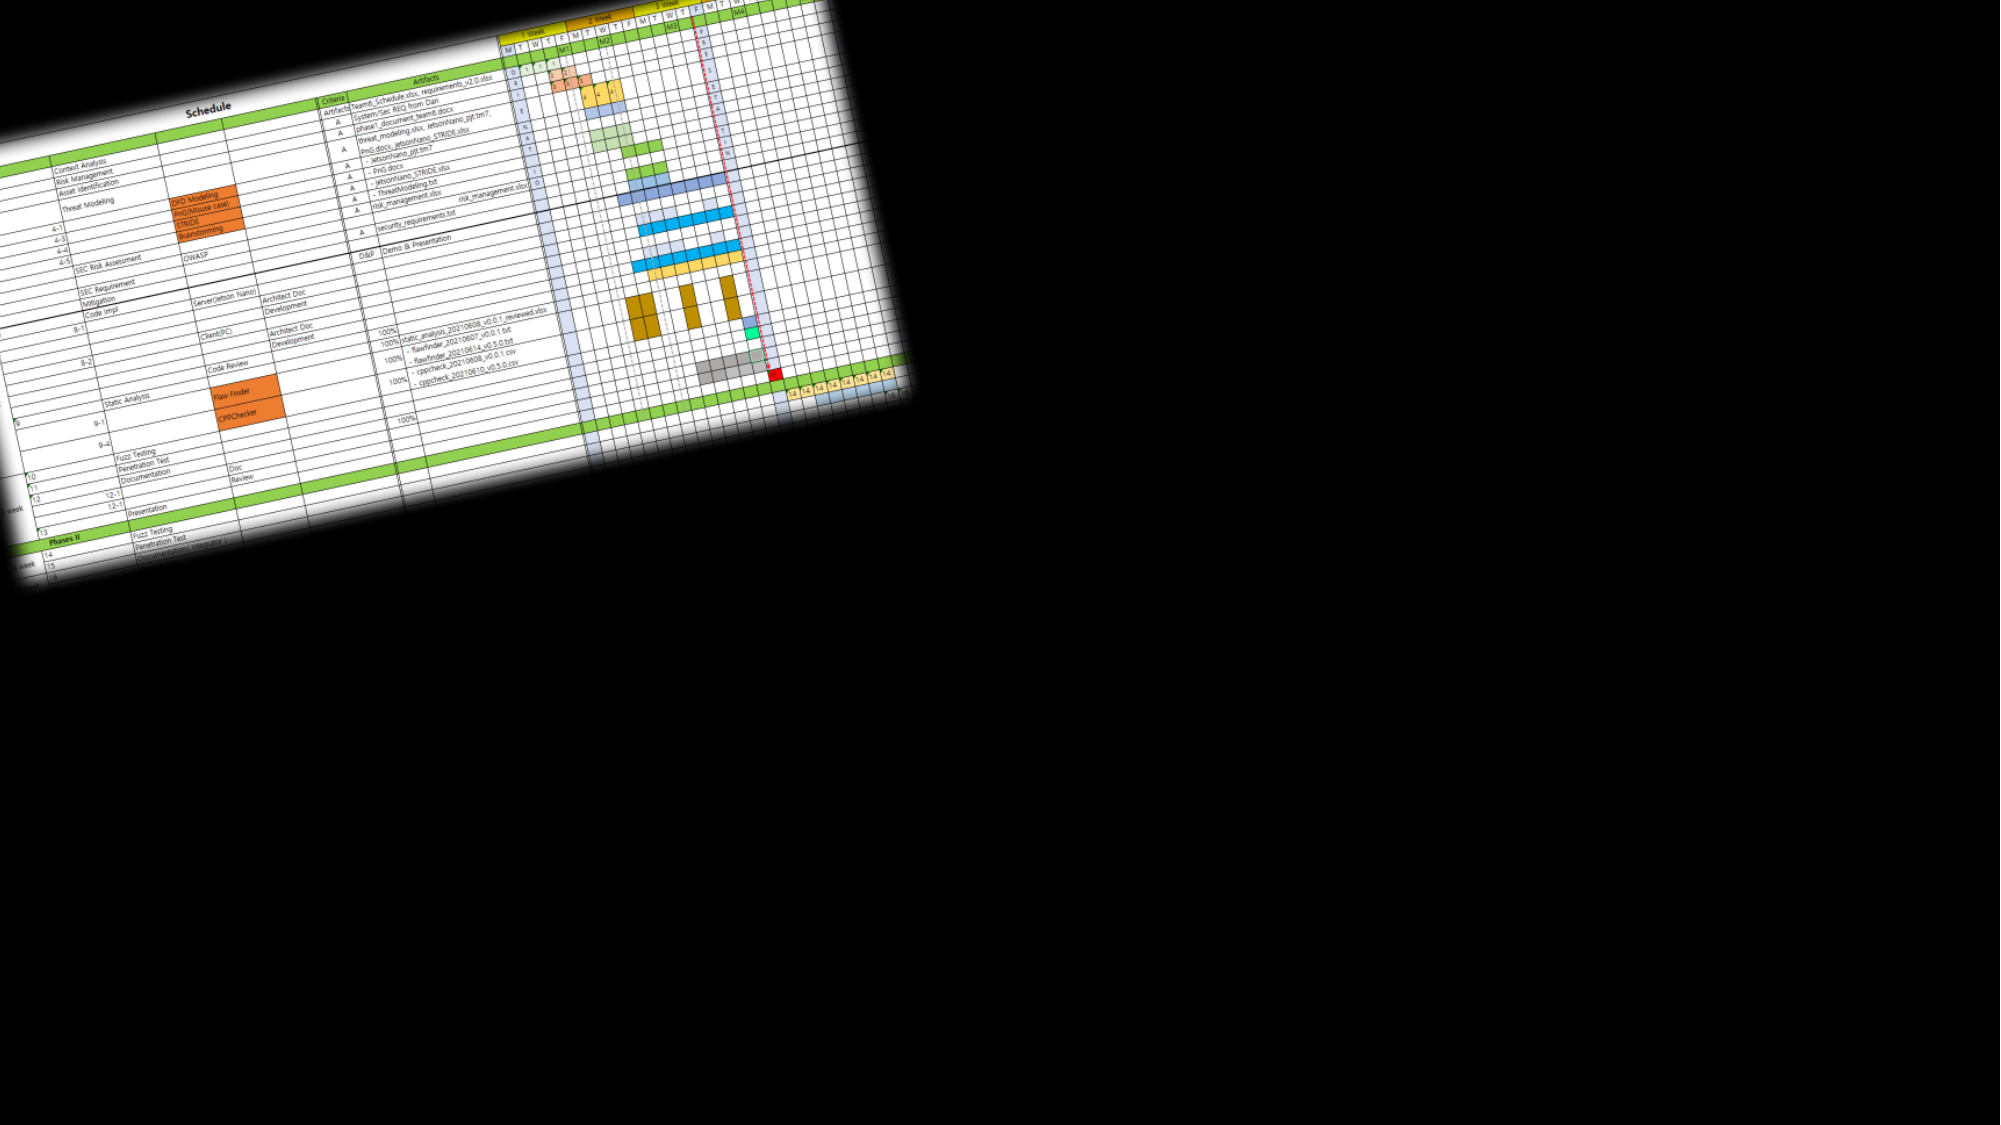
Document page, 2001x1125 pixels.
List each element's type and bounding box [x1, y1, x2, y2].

picture [0, 0, 911, 585]
